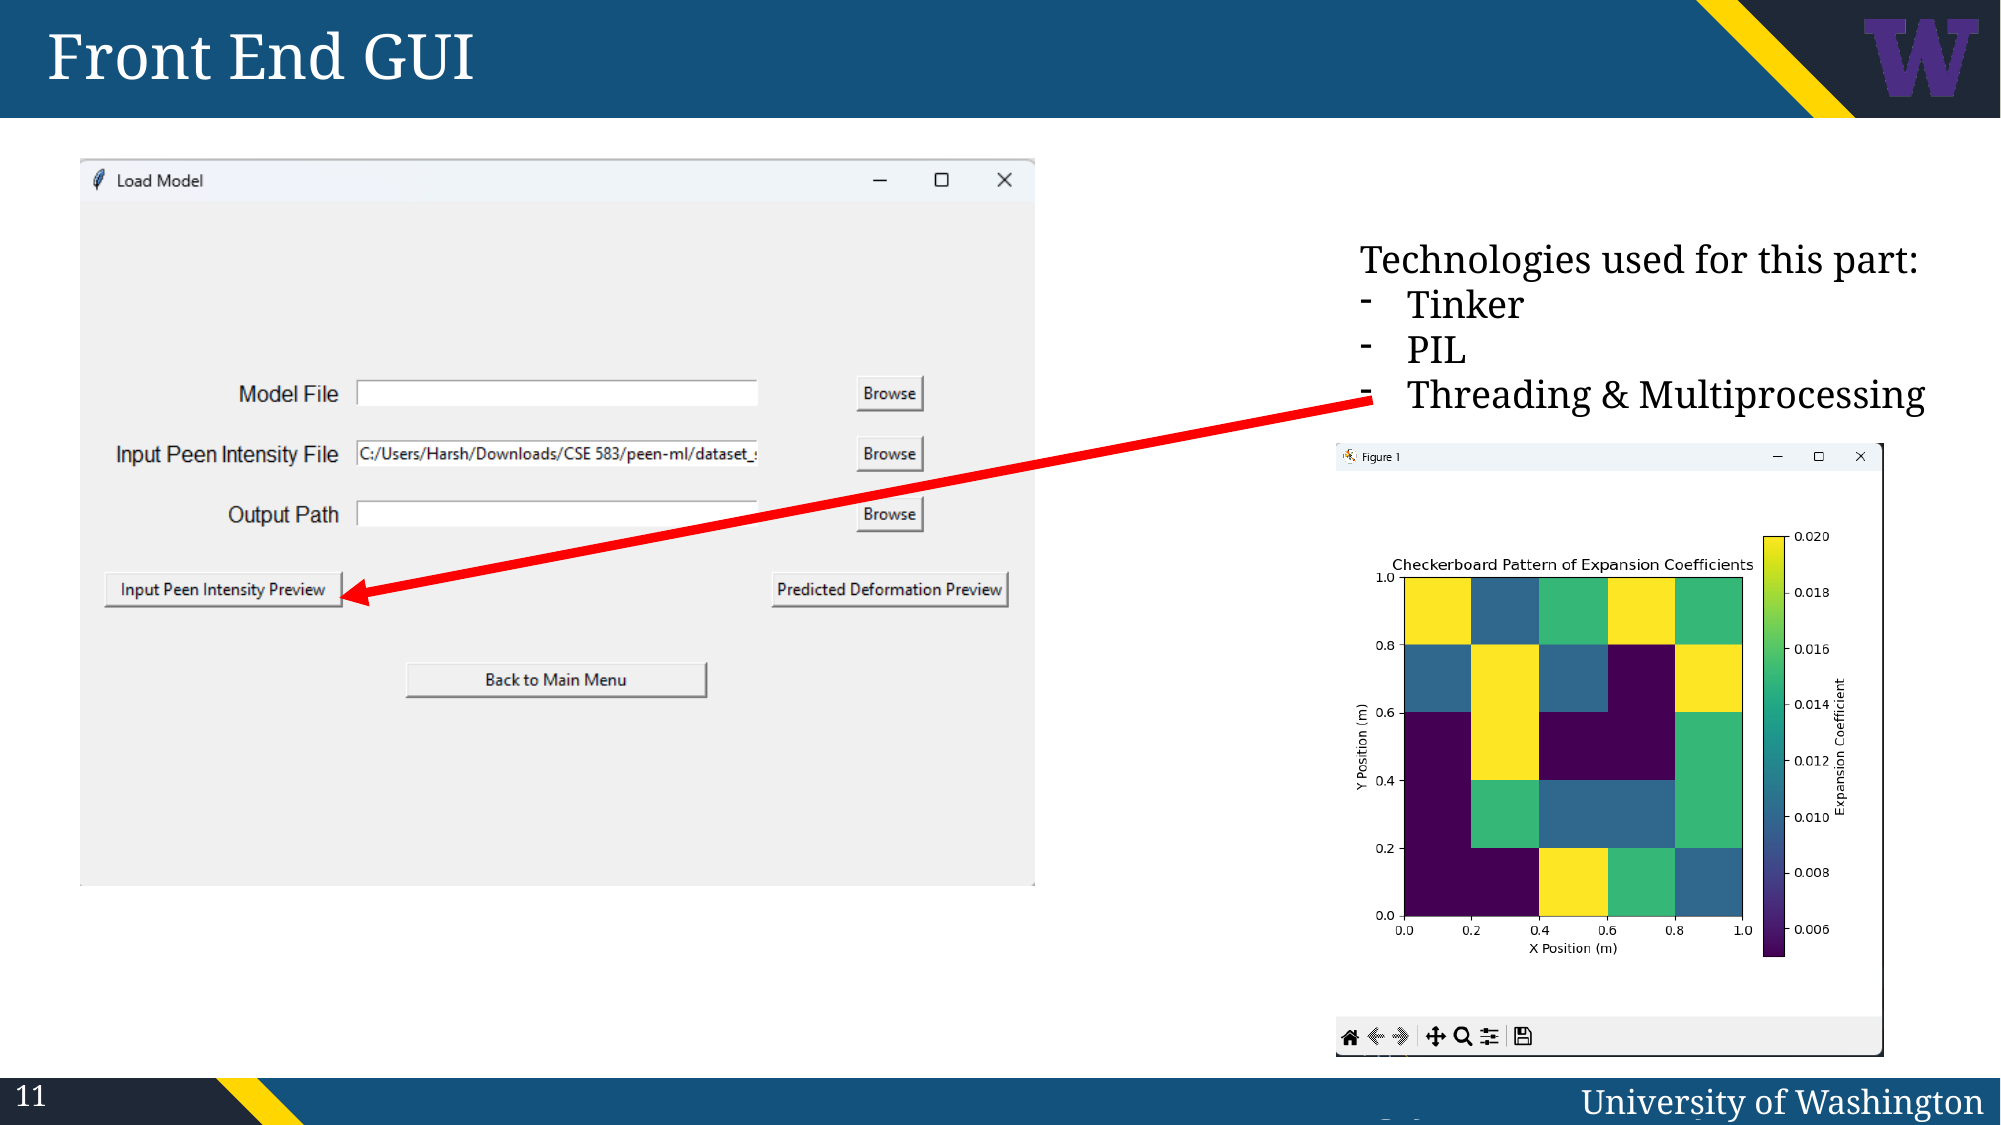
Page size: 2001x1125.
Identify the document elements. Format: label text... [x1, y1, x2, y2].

picture [1859, 8, 1982, 103]
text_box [339, 400, 1373, 598]
text_box Technologies used for this part: Tinker PIL Threading & Multiprocessing [1345, 228, 1945, 559]
text_box [1860, 0, 2000, 113]
title Front End GUI [32, 5, 1361, 113]
picture [80, 158, 1035, 886]
picture [1335, 443, 1884, 1058]
slide_number 11 [0, 1065, 450, 1125]
text_box University of Washington [1284, 1081, 2000, 1120]
